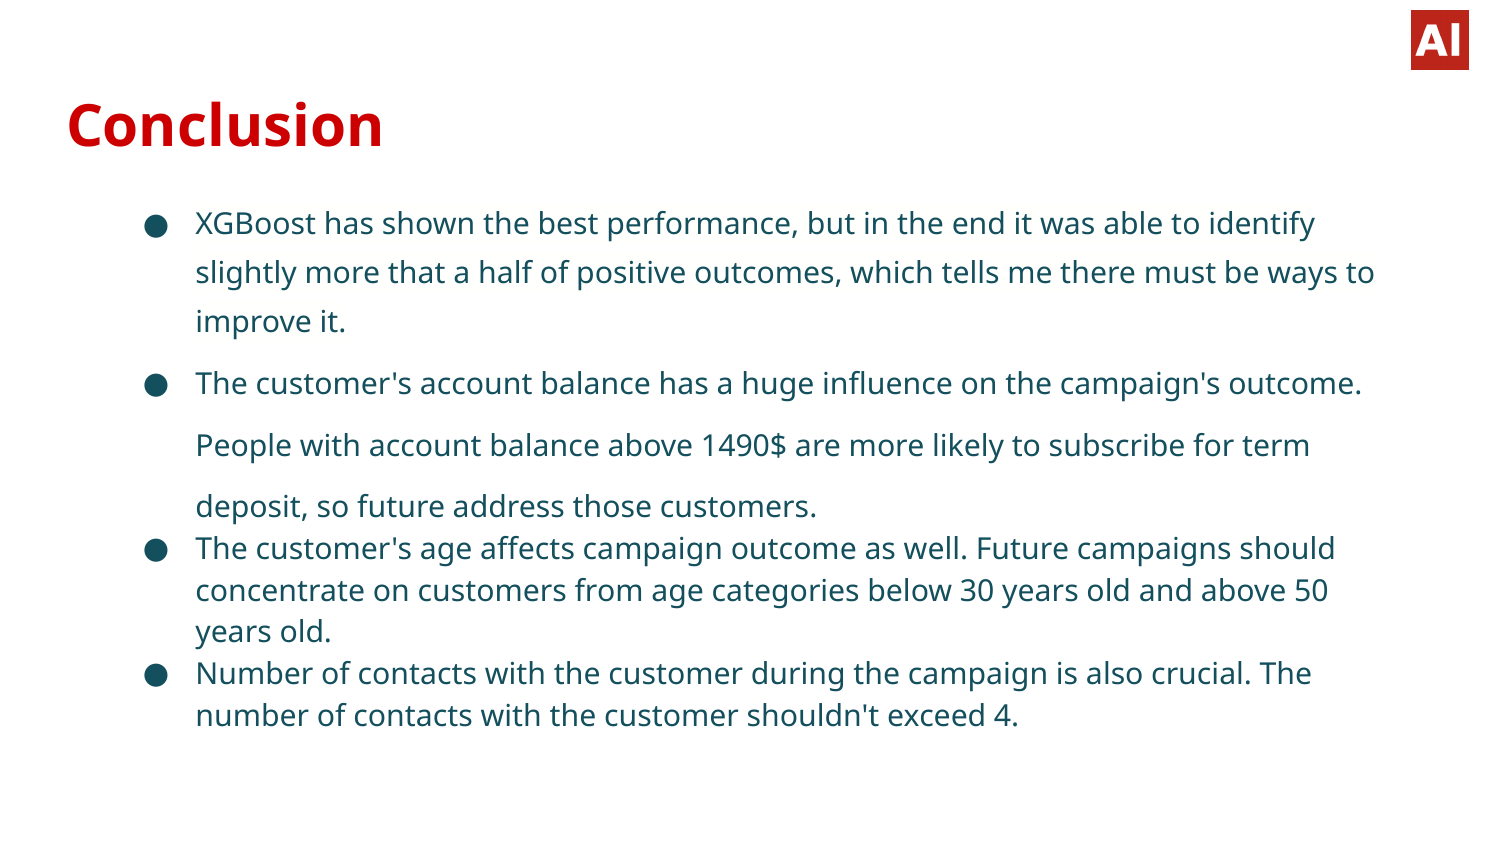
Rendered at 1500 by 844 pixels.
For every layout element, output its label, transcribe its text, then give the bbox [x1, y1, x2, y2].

picture [1411, 10, 1469, 70]
title Conclusion [51, 72, 1449, 167]
text_box XGBoost has shown the best performance, but in the end it was able to identify slightly more that a half of positive outcomes, which tells me there must be ways to improve it. The customer's account balance has a huge influence on the campaign's outcome. People with account balance above 1490$ are more likely to subscribe for term deposit, so future address those customers. The customer's age affects campaign outcome as well. Future campaigns should concentrate on customers from age categories below 30 years old and above 50 years old. Number of contacts with the customer during the campaign is also crucial. The number of contacts with the customer shouldn't exceed 4. [105, 177, 1431, 844]
